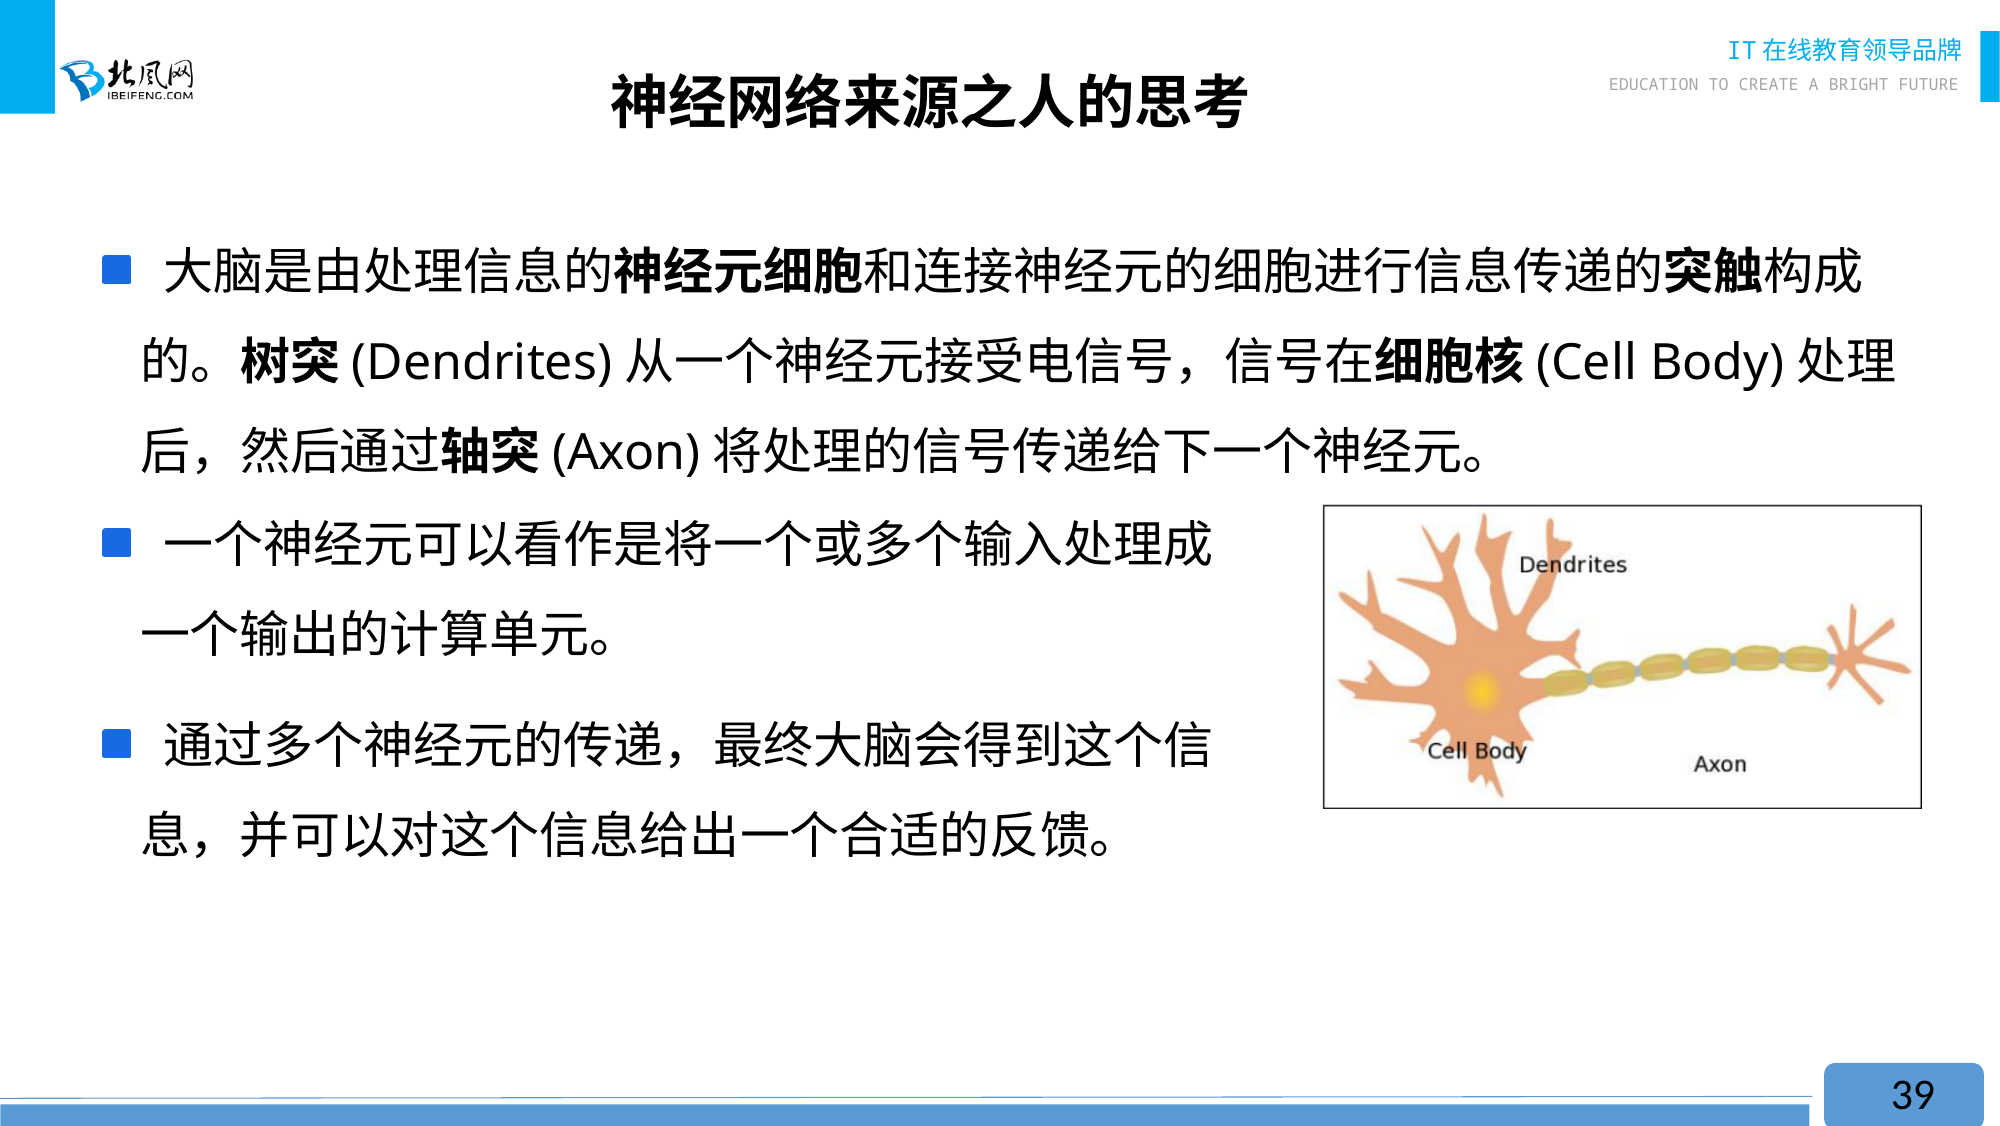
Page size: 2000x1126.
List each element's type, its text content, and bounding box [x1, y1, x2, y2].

title 神经网络来源之人的思考 [255, 42, 1606, 167]
picture [56, 54, 198, 103]
picture [1322, 504, 1922, 809]
picture [102, 255, 131, 284]
list 大脑是由处理信息的神经元细胞和连接神经元的细胞进行信息传递的突触构成的。树突(Dendrites)从一个神经元接受电信号，信号在细胞核(Cell Body)处理后，然后通过轴突(Axon)将处理的信号传递给下一个神经元。 [87, 201, 1922, 527]
picture [102, 729, 131, 758]
text_box 一个神经元可以看作是将一个或多个输入处理成一个输出的计算单元。 通过多个神经元的传递，最终大脑会得到这个信息，并可以对这个信息给出一个合适的反馈。 [87, 474, 1276, 1049]
picture [102, 528, 131, 557]
